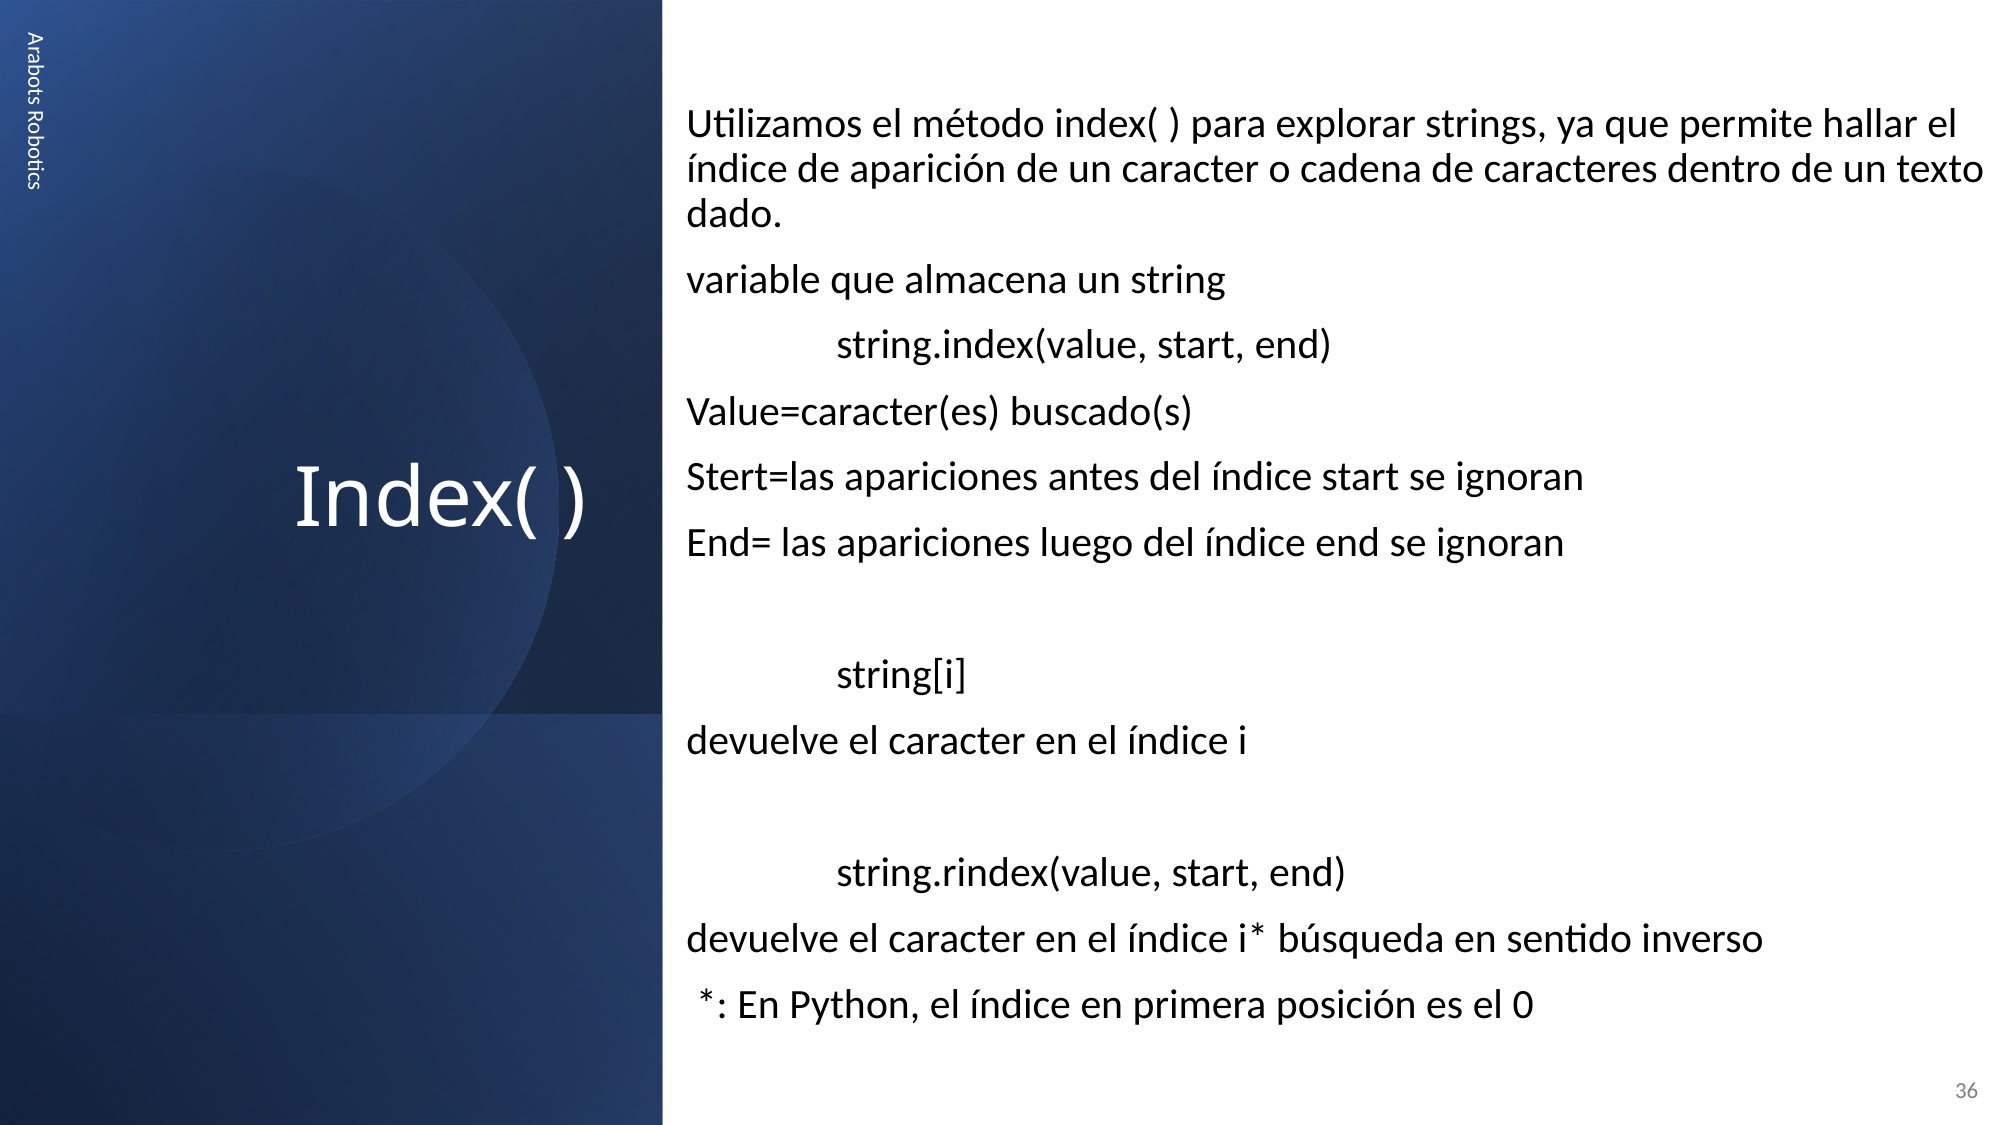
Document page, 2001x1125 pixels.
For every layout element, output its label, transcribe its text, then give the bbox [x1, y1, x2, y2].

text_box [663, 0, 2000, 1125]
footer Arabots Robotics [7, 17, 68, 693]
slide_number 36 [1920, 1058, 1994, 1119]
list Utilizamos el método index( ) para explorar strings, ya que permite hallar el índice de aparición de un caracter o cadena de caracteres dentro de un texto dado. variable que almacena un string string.index(value, start, end) Value=caracter(es) buscado(s) Stert=las apariciones antes del índice start se ignoran End= las apariciones luego del índice end se ignoran string[i] devuelve el caracter en el índice i string.rindex(value, start, end) devuelve el caracter en el índice i* búsqueda en sentido inverso *: En Python, el índice en primera posición es el 0 [671, 1, 2000, 1125]
text_box [0, 0, 663, 1124]
title Index( ) [76, 96, 602, 652]
